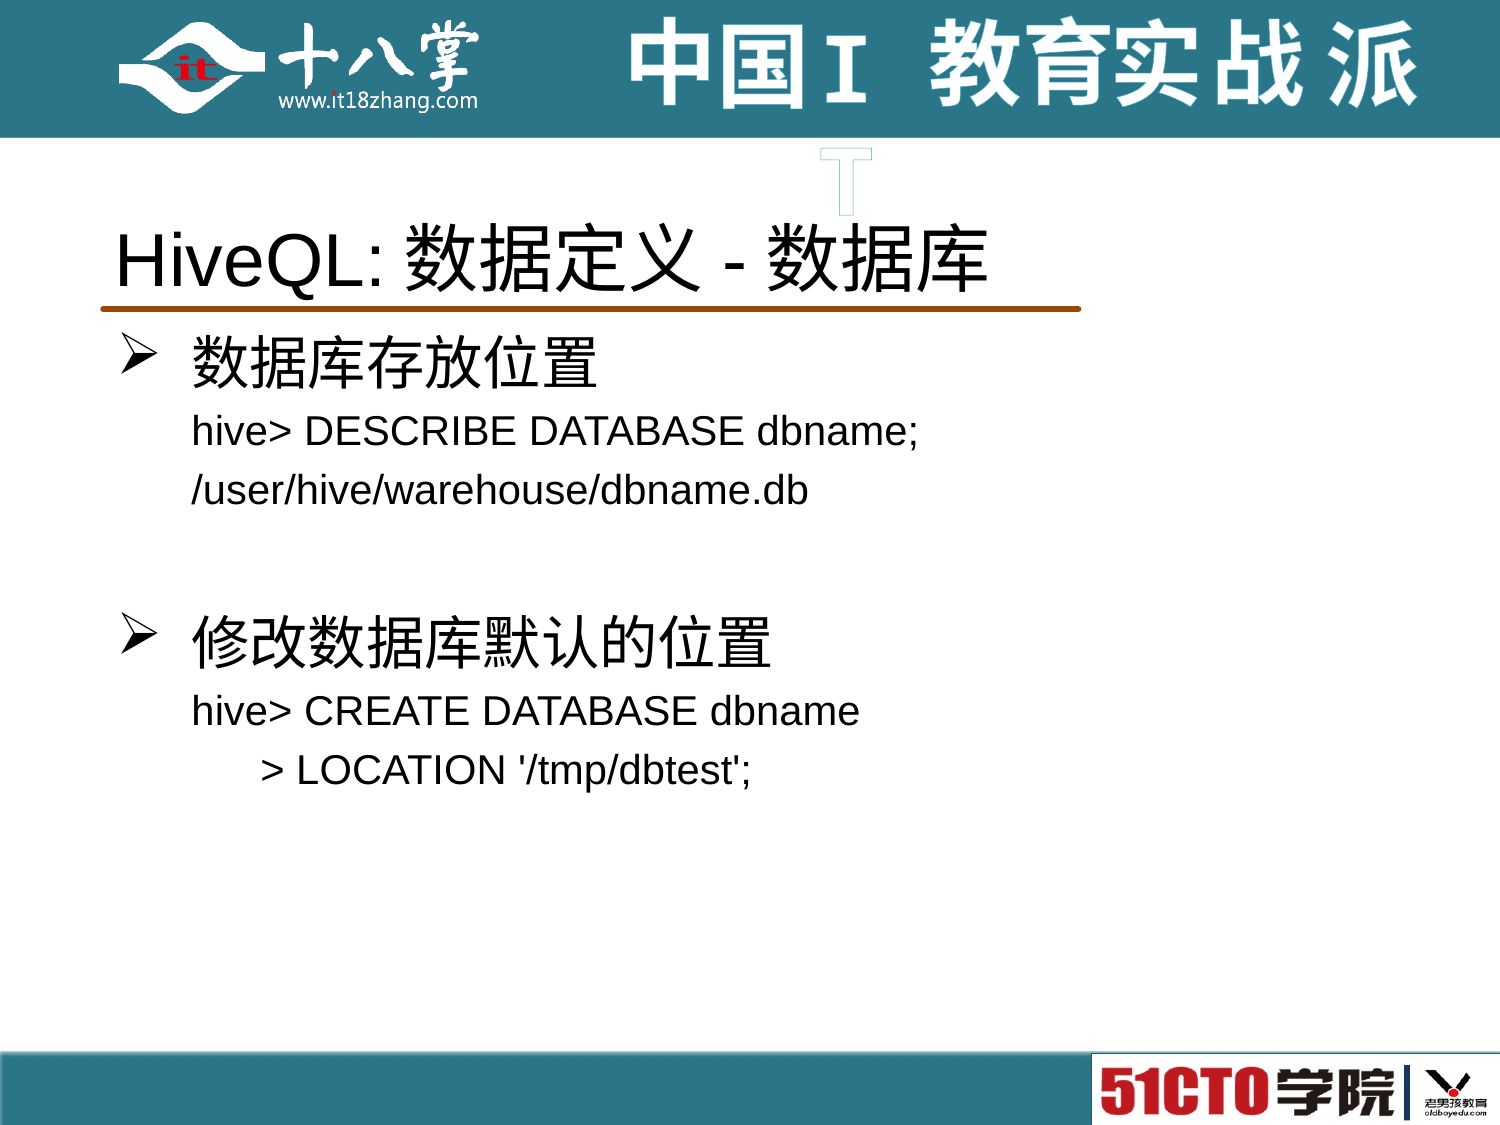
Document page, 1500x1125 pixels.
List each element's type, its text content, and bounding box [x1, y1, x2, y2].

title HiveQL:数据定义-数据库 [100, 204, 1424, 303]
picture [119, 20, 479, 114]
list 数据库存放位置 hive> DESCRIBE DATABASE dbname; /user/hive/warehouse/dbname.db 修改数据库默认的位置 hive> CREATE DATABASE dbname > LOCATION '/tmp/dbtest'; [101, 318, 1424, 1035]
picture [1092, 1054, 1500, 1125]
